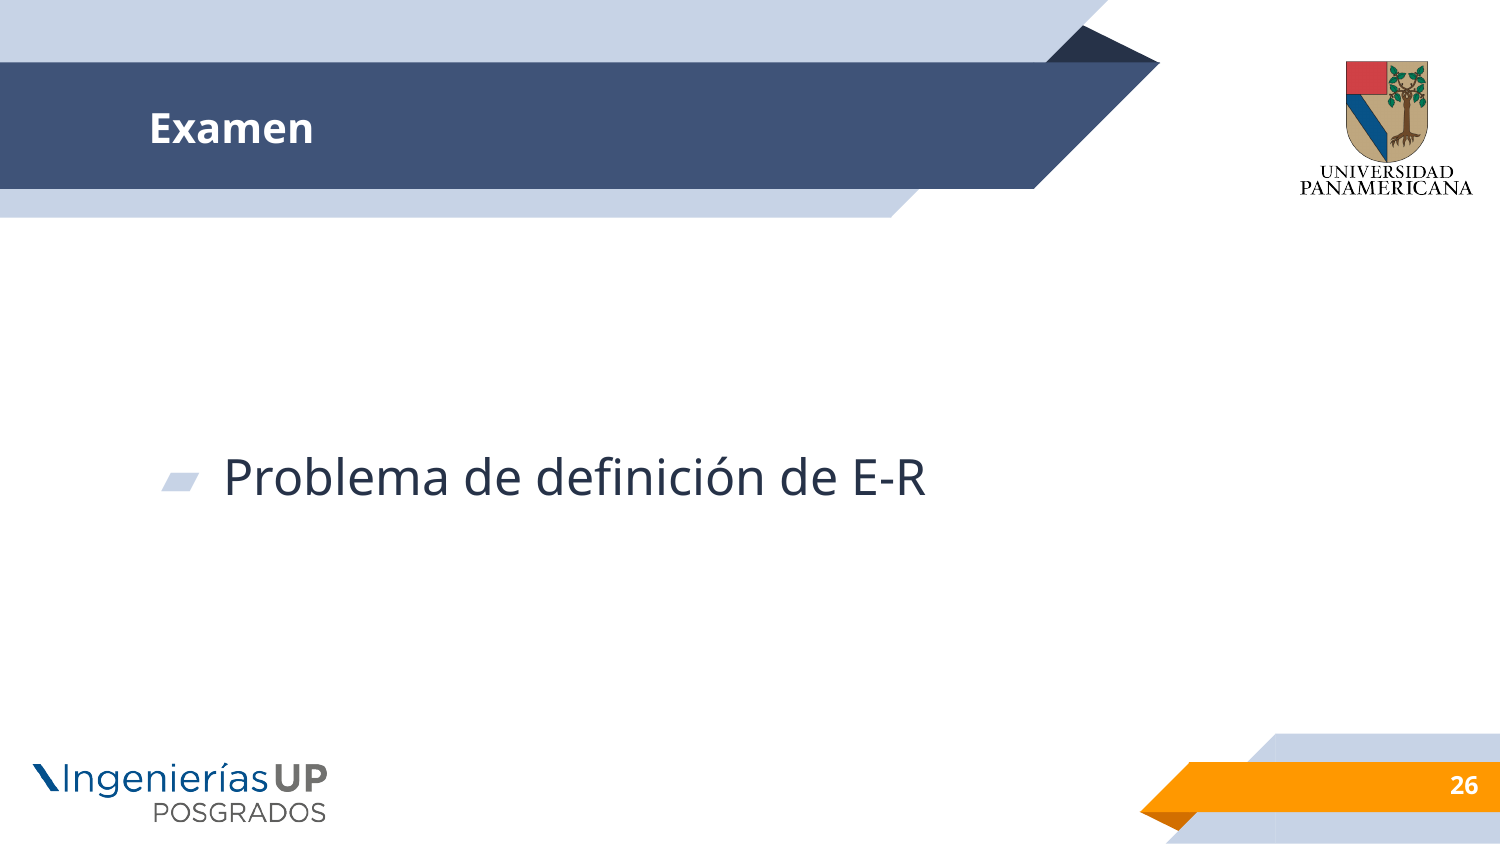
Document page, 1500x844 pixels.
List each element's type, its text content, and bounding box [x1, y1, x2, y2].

picture [1286, 44, 1490, 210]
list Problema de definición de E-R [133, 217, 1140, 734]
title Examen [133, 64, 1035, 190]
slide_number 26 [1249, 760, 1494, 813]
picture [15, 737, 344, 844]
